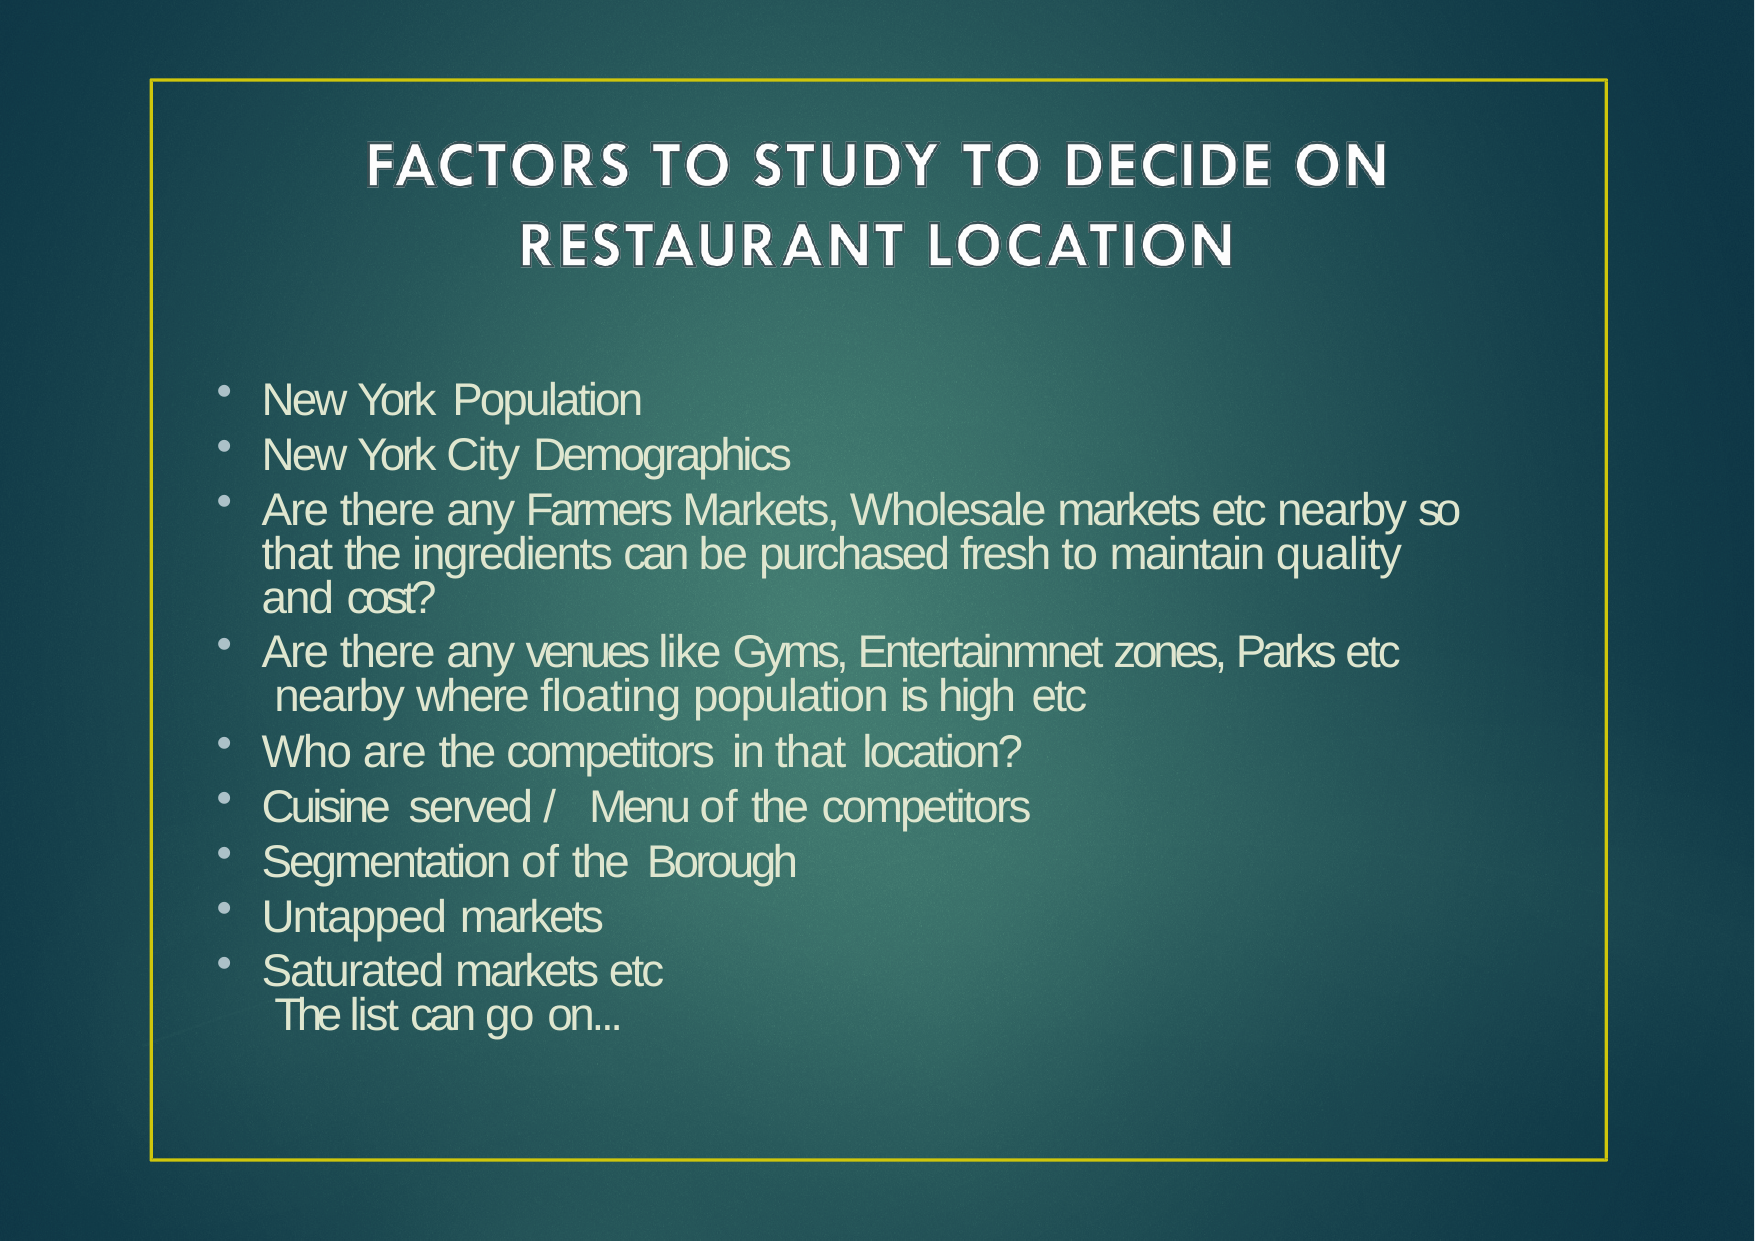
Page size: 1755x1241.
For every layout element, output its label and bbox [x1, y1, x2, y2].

text_box [149, 78, 1609, 1162]
